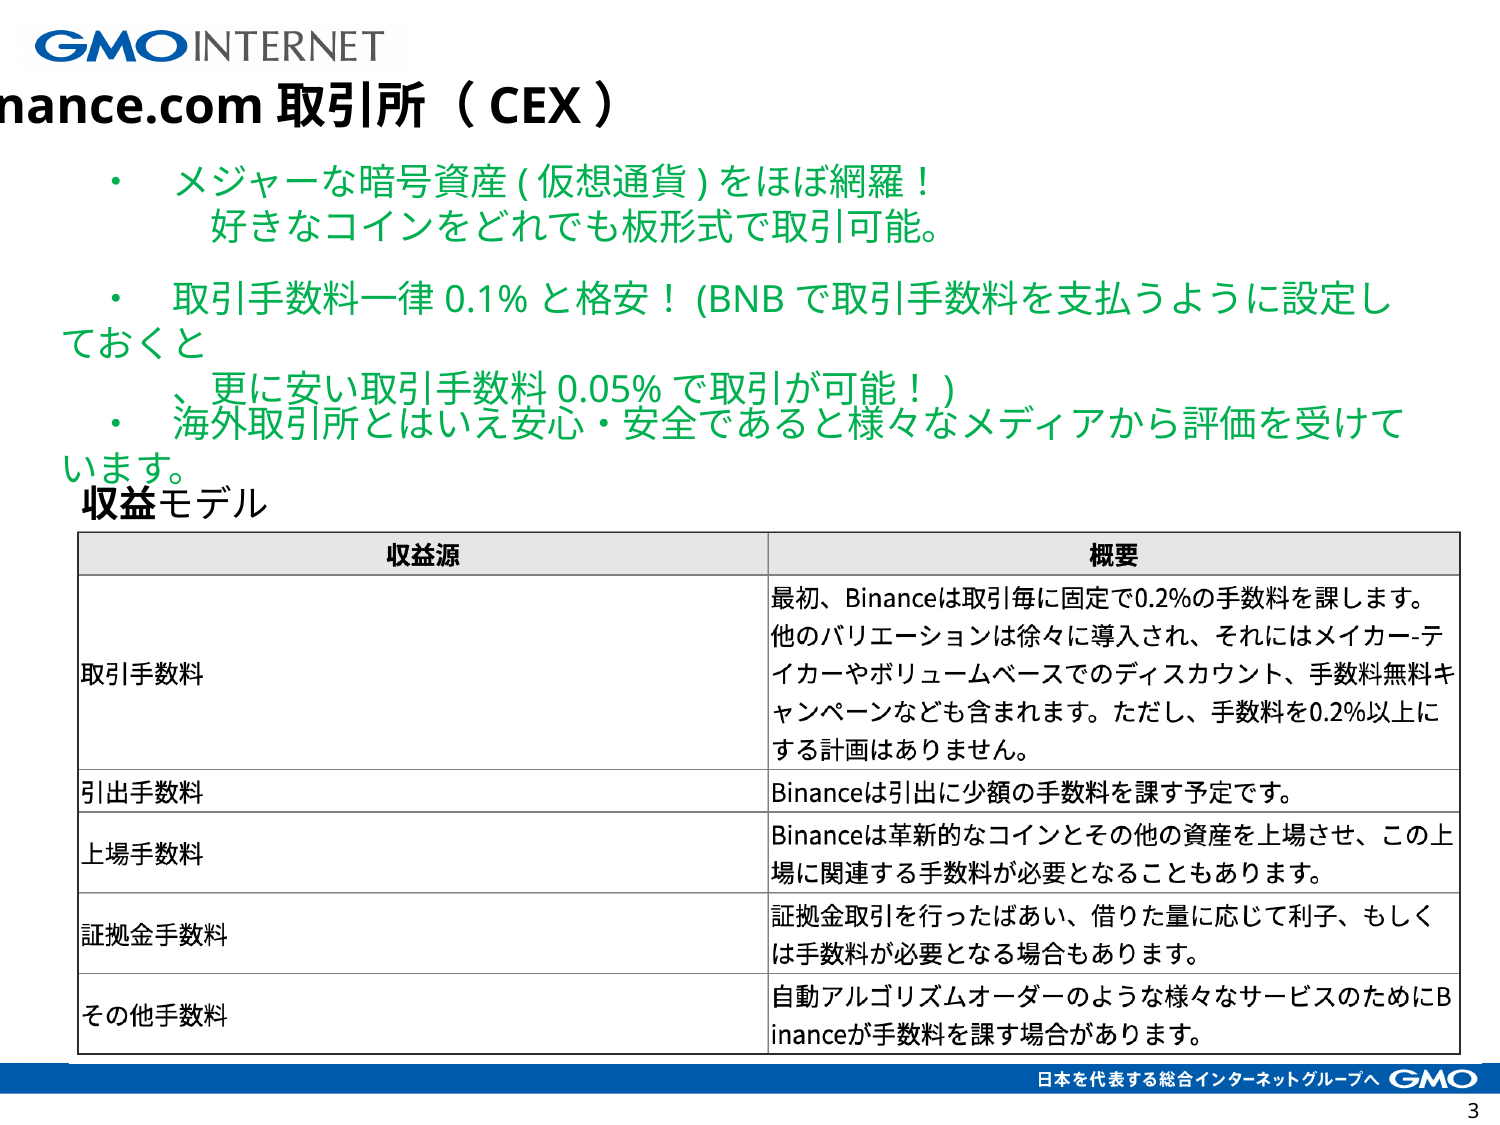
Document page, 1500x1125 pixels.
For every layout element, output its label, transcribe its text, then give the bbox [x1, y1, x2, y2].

picture [18, 20, 407, 66]
picture [0, 520, 1500, 1094]
text_box ・ 取引手数料一律0.1%と格安！(BNBで取引手数料を支払うように設定しておくと 、更に安い取引手数料0.05%で取引が可能！) [45, 267, 1436, 392]
text_box ・ メジャーな暗号資産(仮想通貨)をほぼ網羅！ 好きなコインをどれでも板形式で取引可能。 [45, 150, 1500, 256]
text_box ・ 海外取引所とはいえ安心・安全であると様々なメディアから評価を受けています。 [45, 392, 1457, 498]
text_box 収益モデル [67, 498, 284, 521]
text_box binance.com取引所（CEX） [0, 66, 659, 141]
